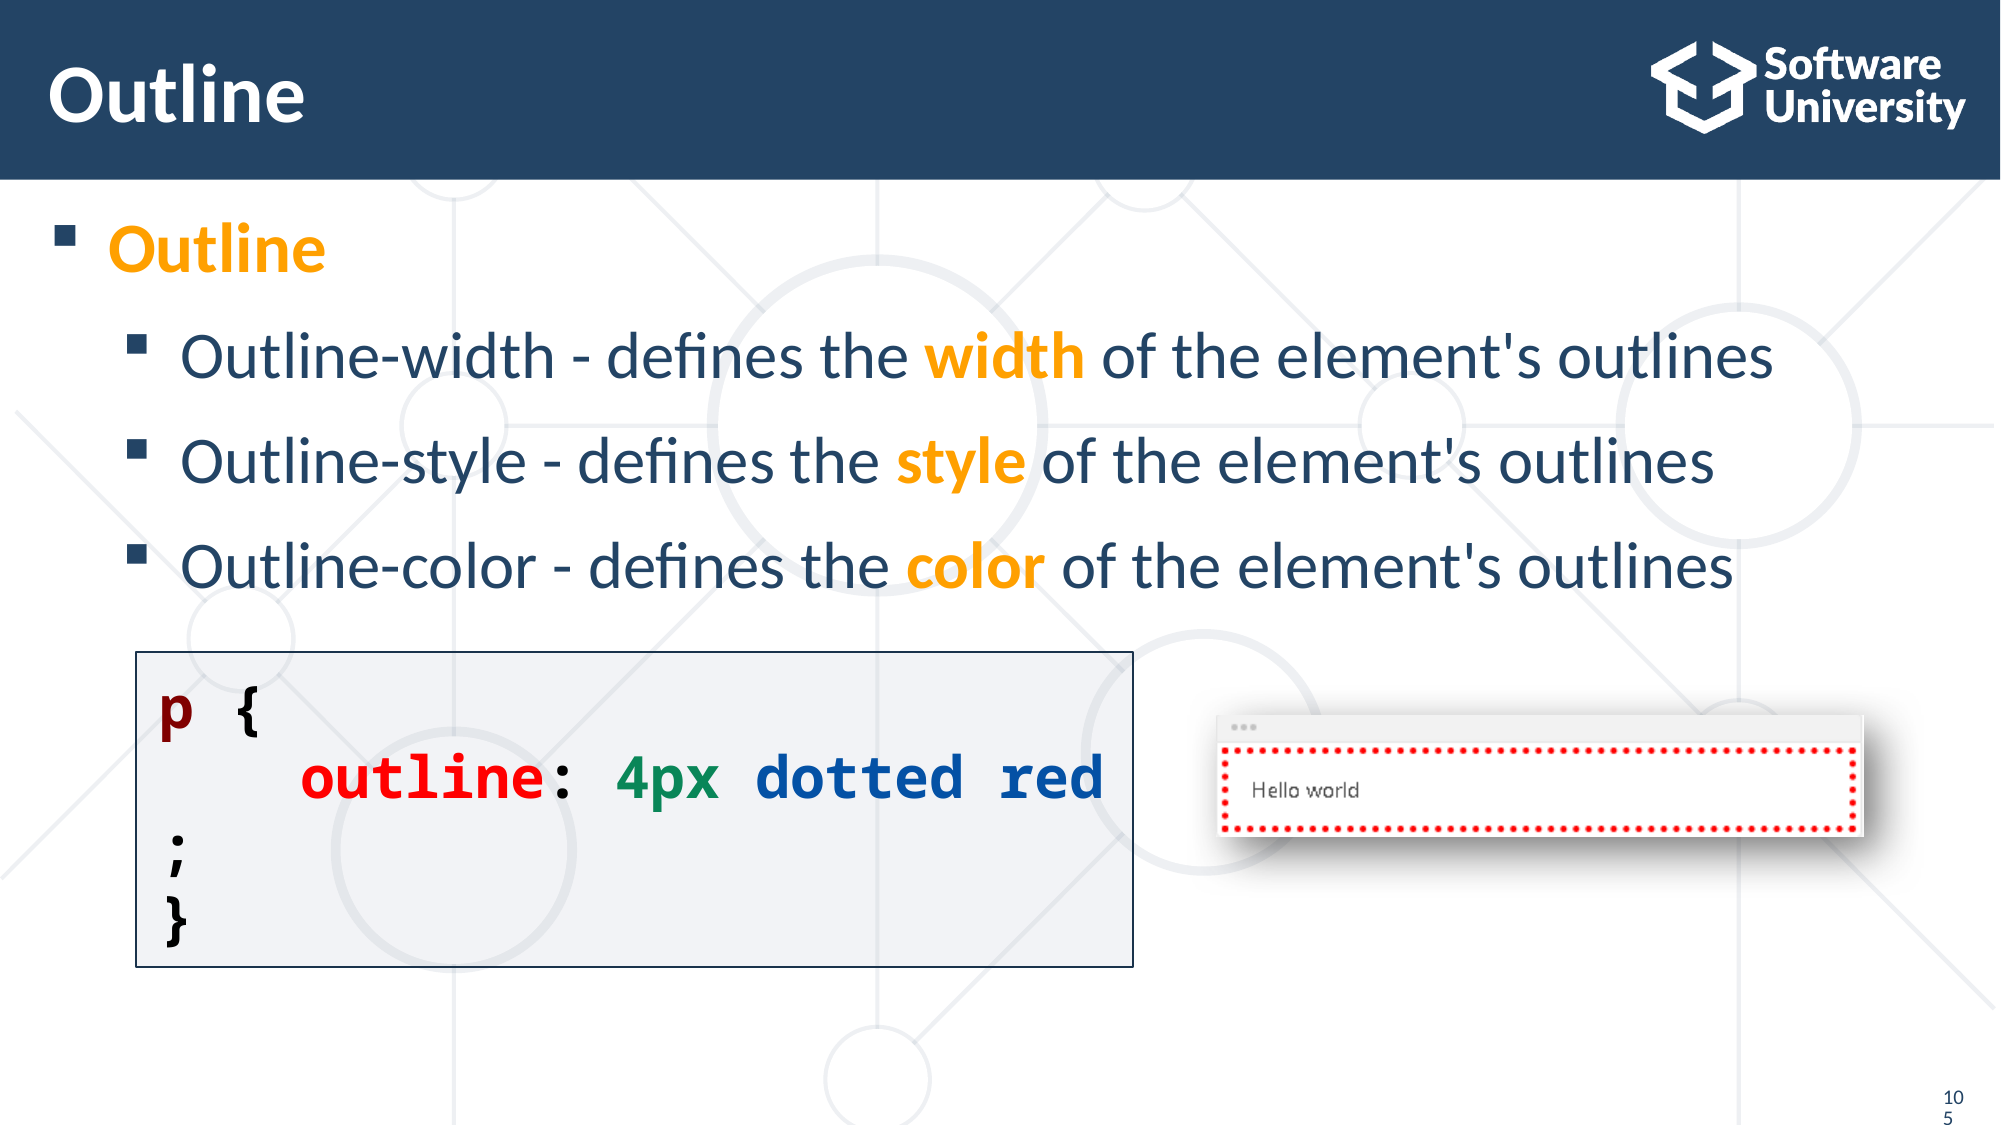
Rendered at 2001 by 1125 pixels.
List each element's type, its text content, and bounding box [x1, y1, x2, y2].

picture [1651, 41, 1966, 134]
text_box p { outline: 4px dotted red; } [136, 652, 1133, 968]
list Outline Outline-width - defines the width of the element's outlines Outline-style - defines the style of the element's outlines Outline-color - defines the color of the element's outlines [31, 196, 1945, 1104]
slide_number 105 [1927, 1067, 1989, 1117]
title Outline [31, 16, 1625, 162]
picture [1216, 714, 1864, 838]
